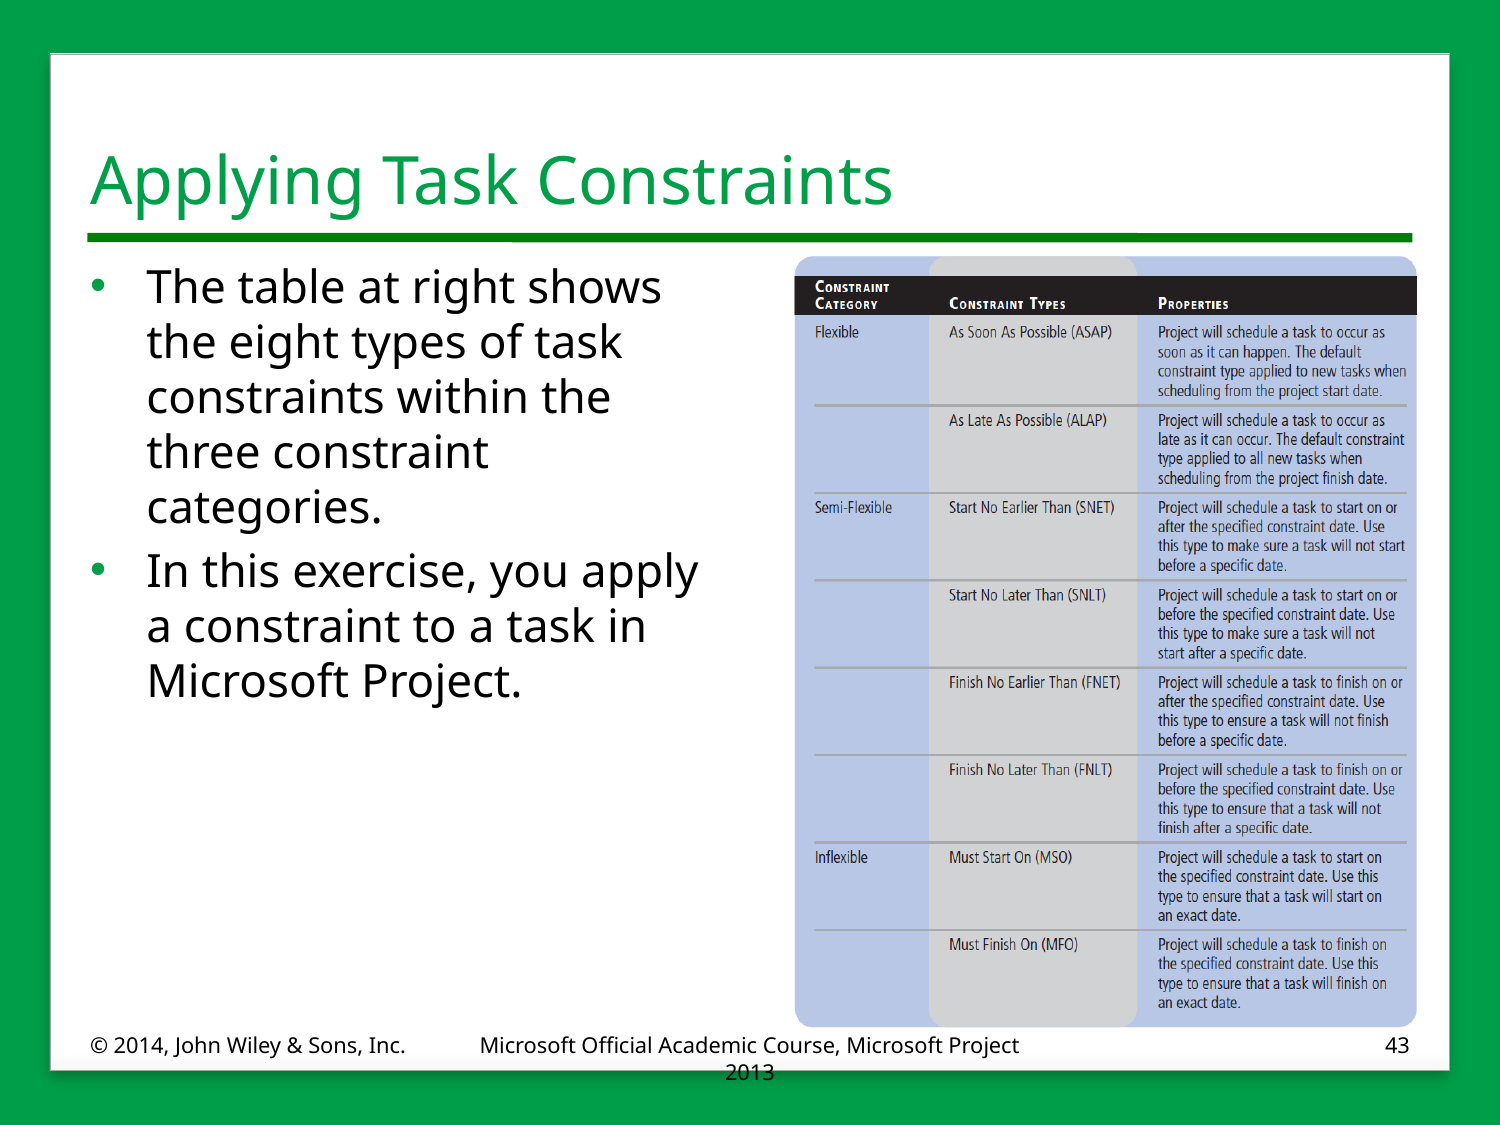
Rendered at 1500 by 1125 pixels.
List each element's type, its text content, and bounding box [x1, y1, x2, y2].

title Applying Task Constraints [74, 74, 1426, 226]
slide_number 43 [1074, 1039, 1426, 1103]
list The table at right shows the eight types of task constraints within the three constraint categories. In this exercise, you apply a constraint to a task in Microsoft Project. [75, 249, 750, 1063]
picture [787, 249, 1424, 1034]
slide_number © 2014, John Wiley & Sons, Inc. [74, 1024, 426, 1103]
footer Microsoft Official Academic Course, Microsoft Project 2013 [449, 1024, 1051, 1103]
